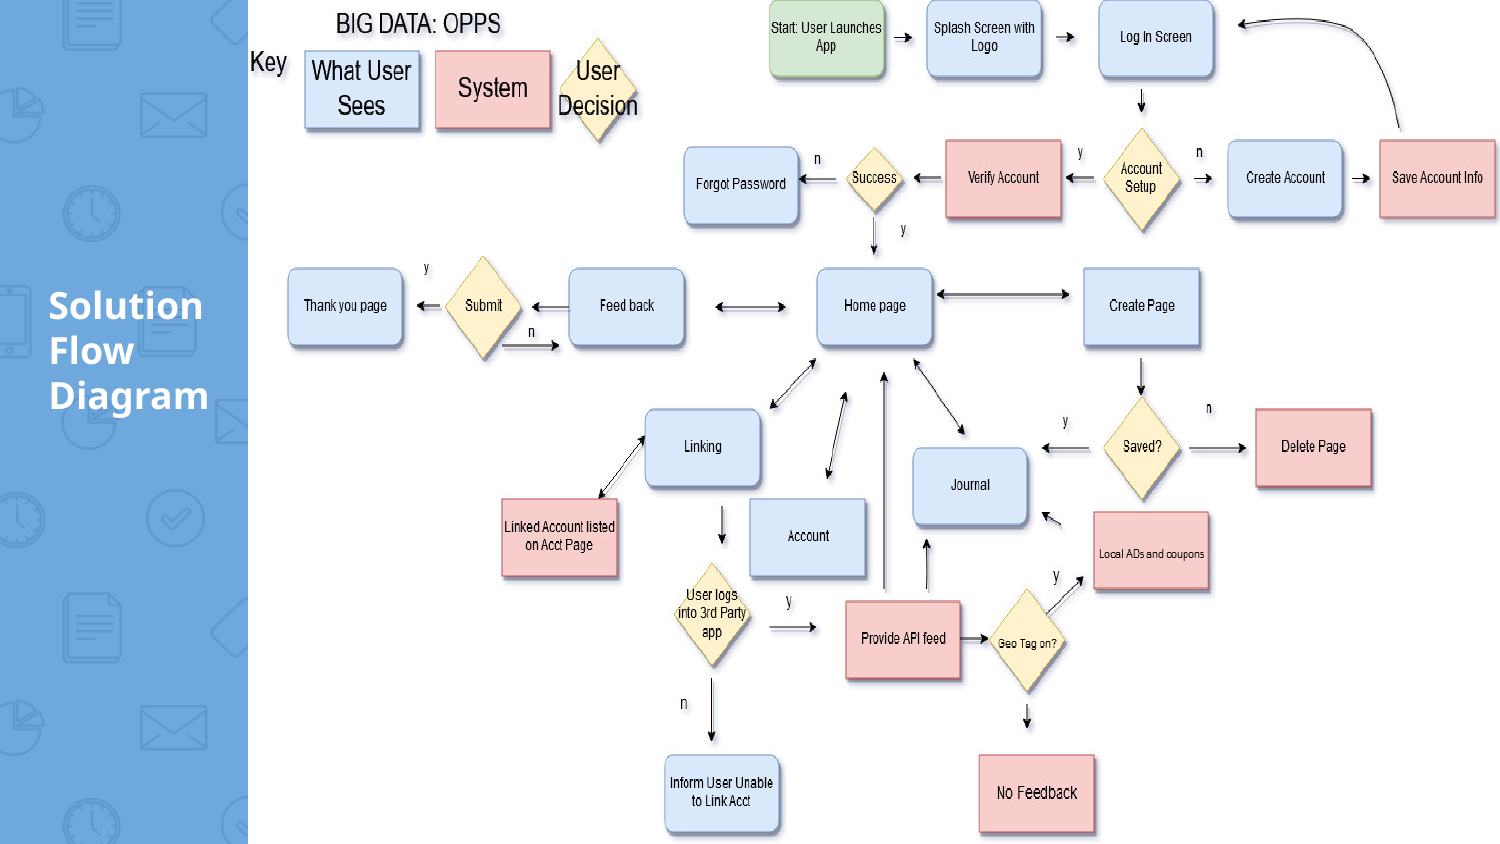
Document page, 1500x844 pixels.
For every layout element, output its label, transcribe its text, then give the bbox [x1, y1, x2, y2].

title Solution Flow Diagram [33, 266, 243, 445]
picture [248, 0, 1500, 844]
